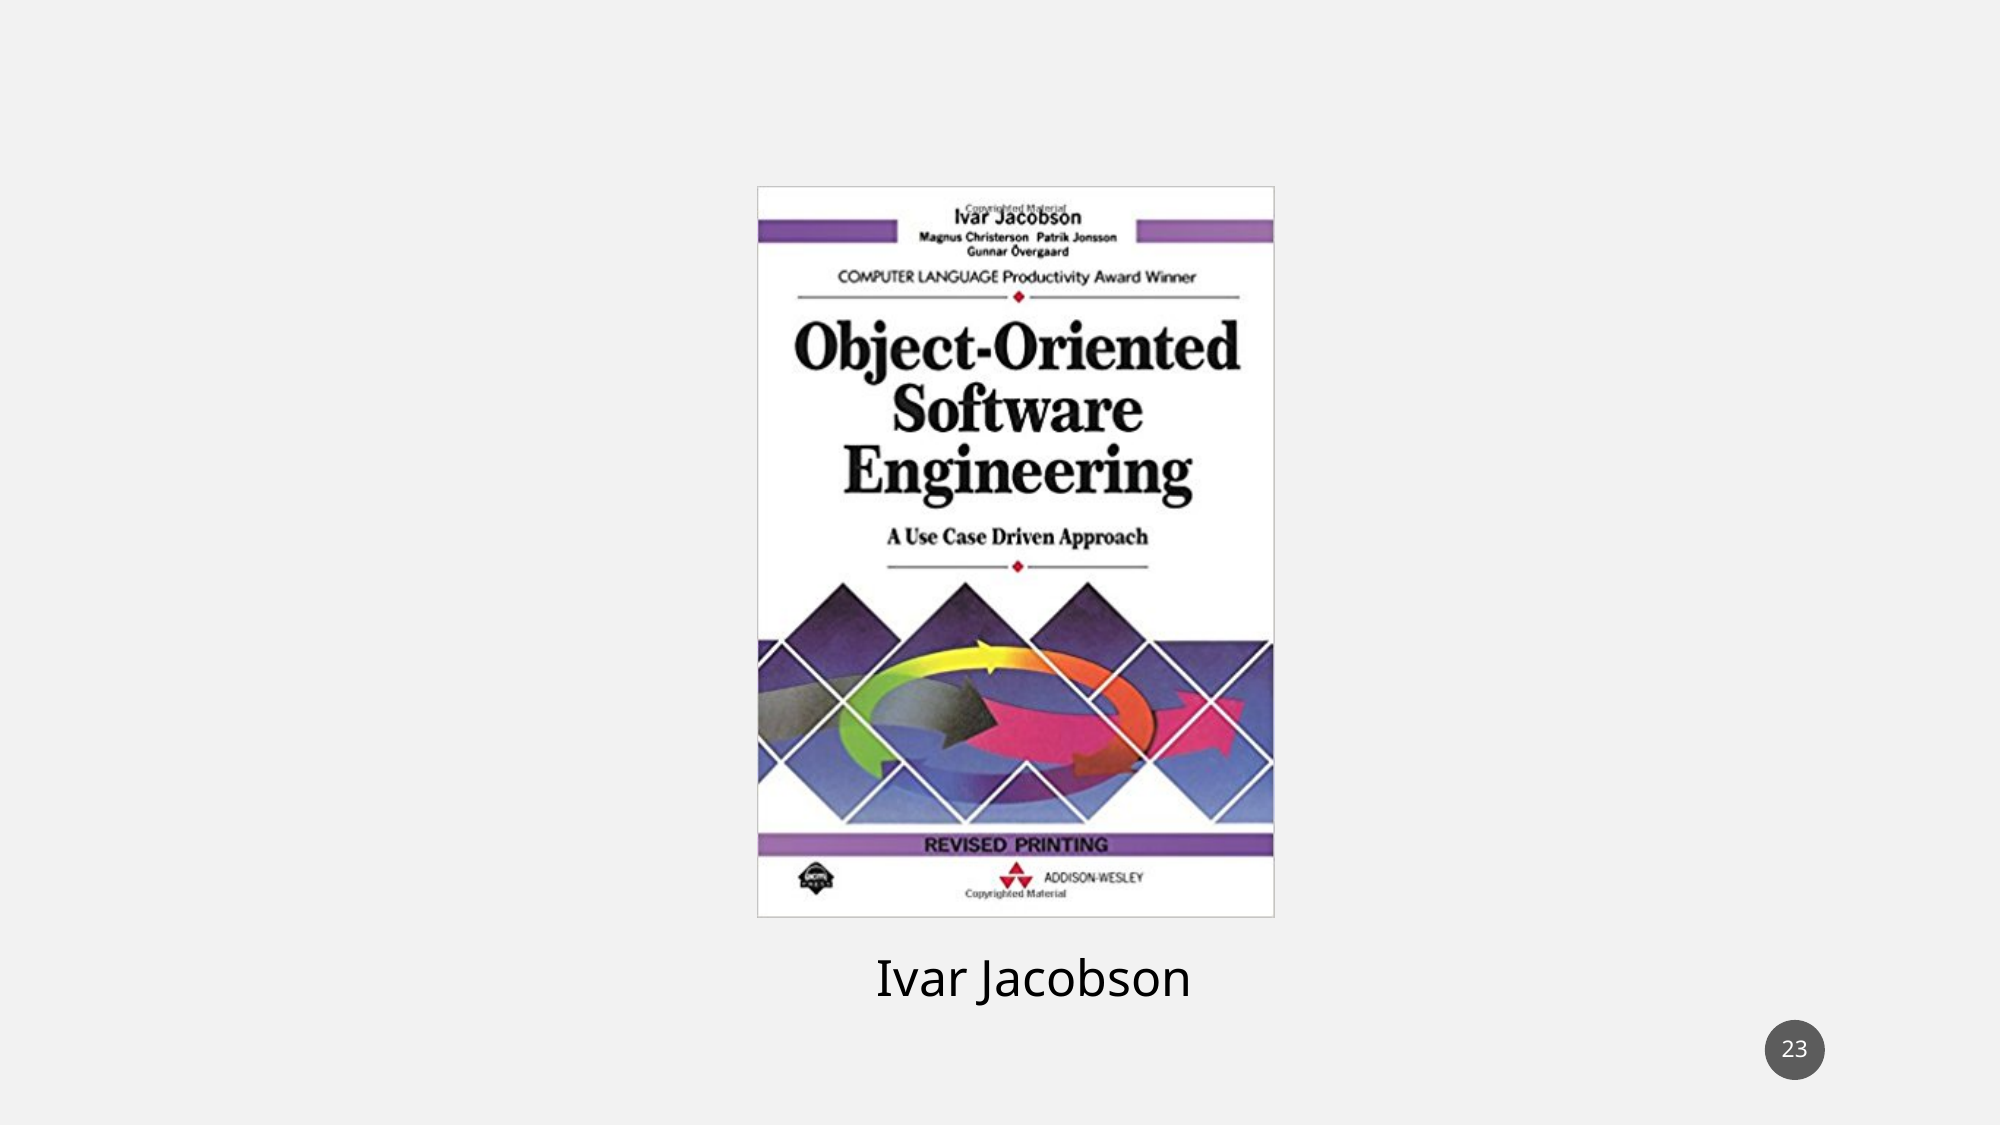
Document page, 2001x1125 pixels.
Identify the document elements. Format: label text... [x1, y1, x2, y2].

text_box Ivar Jacobson [767, 938, 1303, 1014]
picture [756, 186, 1275, 918]
slide_number 23 [1764, 1019, 1825, 1080]
